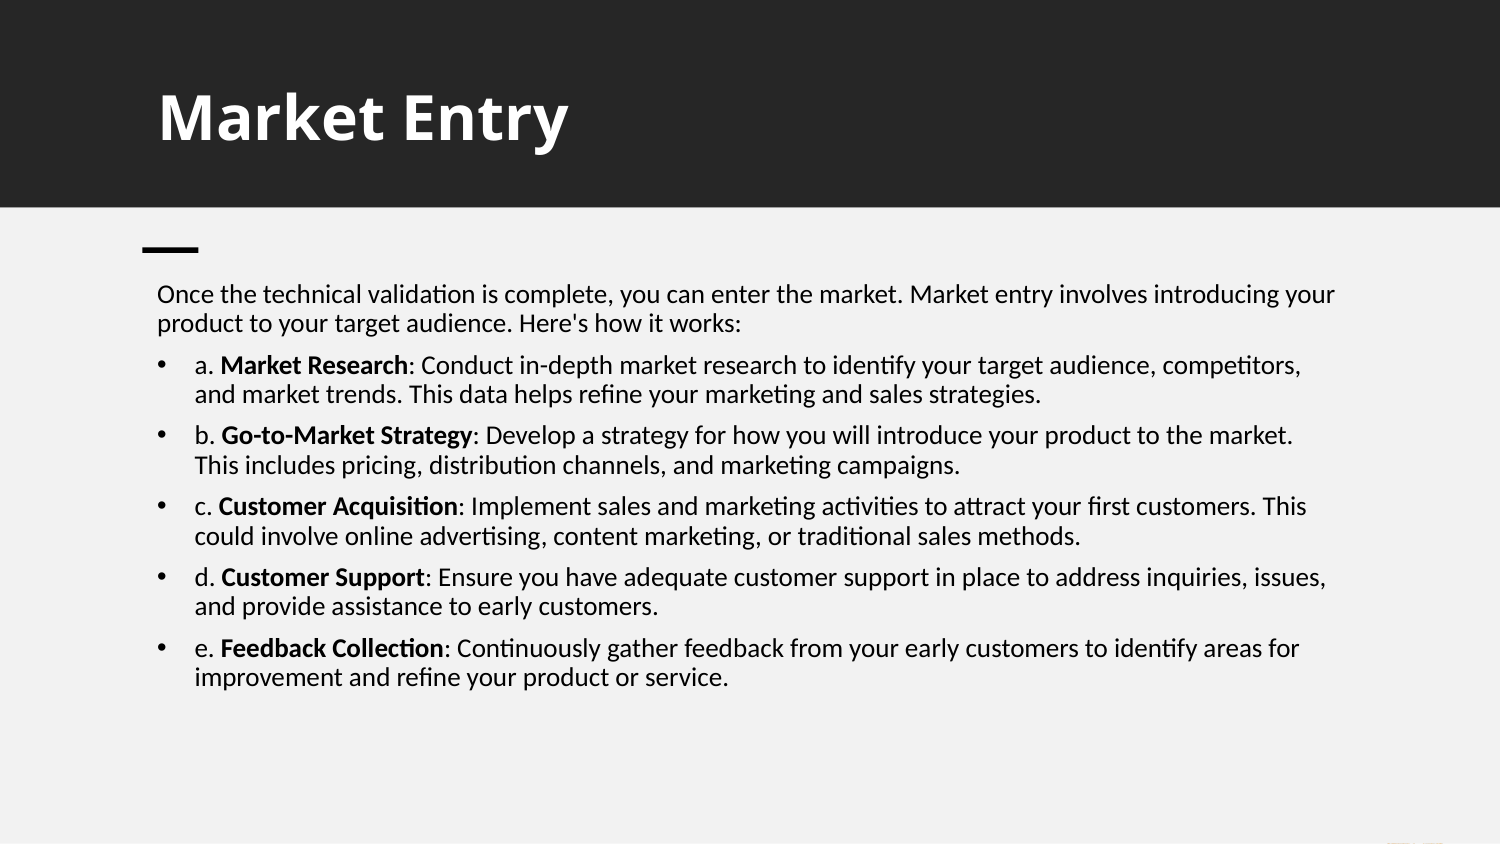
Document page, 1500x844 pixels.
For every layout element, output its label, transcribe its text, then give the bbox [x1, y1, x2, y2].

text_box [0, 0, 1500, 207]
text_box [141, 246, 199, 254]
title Market Entry [142, 78, 1359, 190]
text_box [0, 207, 1500, 844]
subtitle Once the technical validation is complete, you can enter the market. Market entry involves introducing your product to your target audience. Here's how it works: a. Market Research: Conduct in-depth market research to identify your target audience, competitors, and market trends. This data helps refine your marketing and sales strategies. b. Go-to-Market Strategy: Develop a strategy for how you will introduce your product to the market. This includes pricing, distribution channels, and marketing campaigns. c. Customer Acquisition: Implement sales and marketing activities to attract your first customers. This could involve online advertising, content marketing, or traditional sales methods. d. Customer Support: Ensure you have adequate customer support in place to address inquiries, issues, and provide assistance to early customers. e. Feedback Collection: Continuously gather feedback from your early customers to identify areas for improvement and refine your product or service. [142, 272, 1358, 760]
